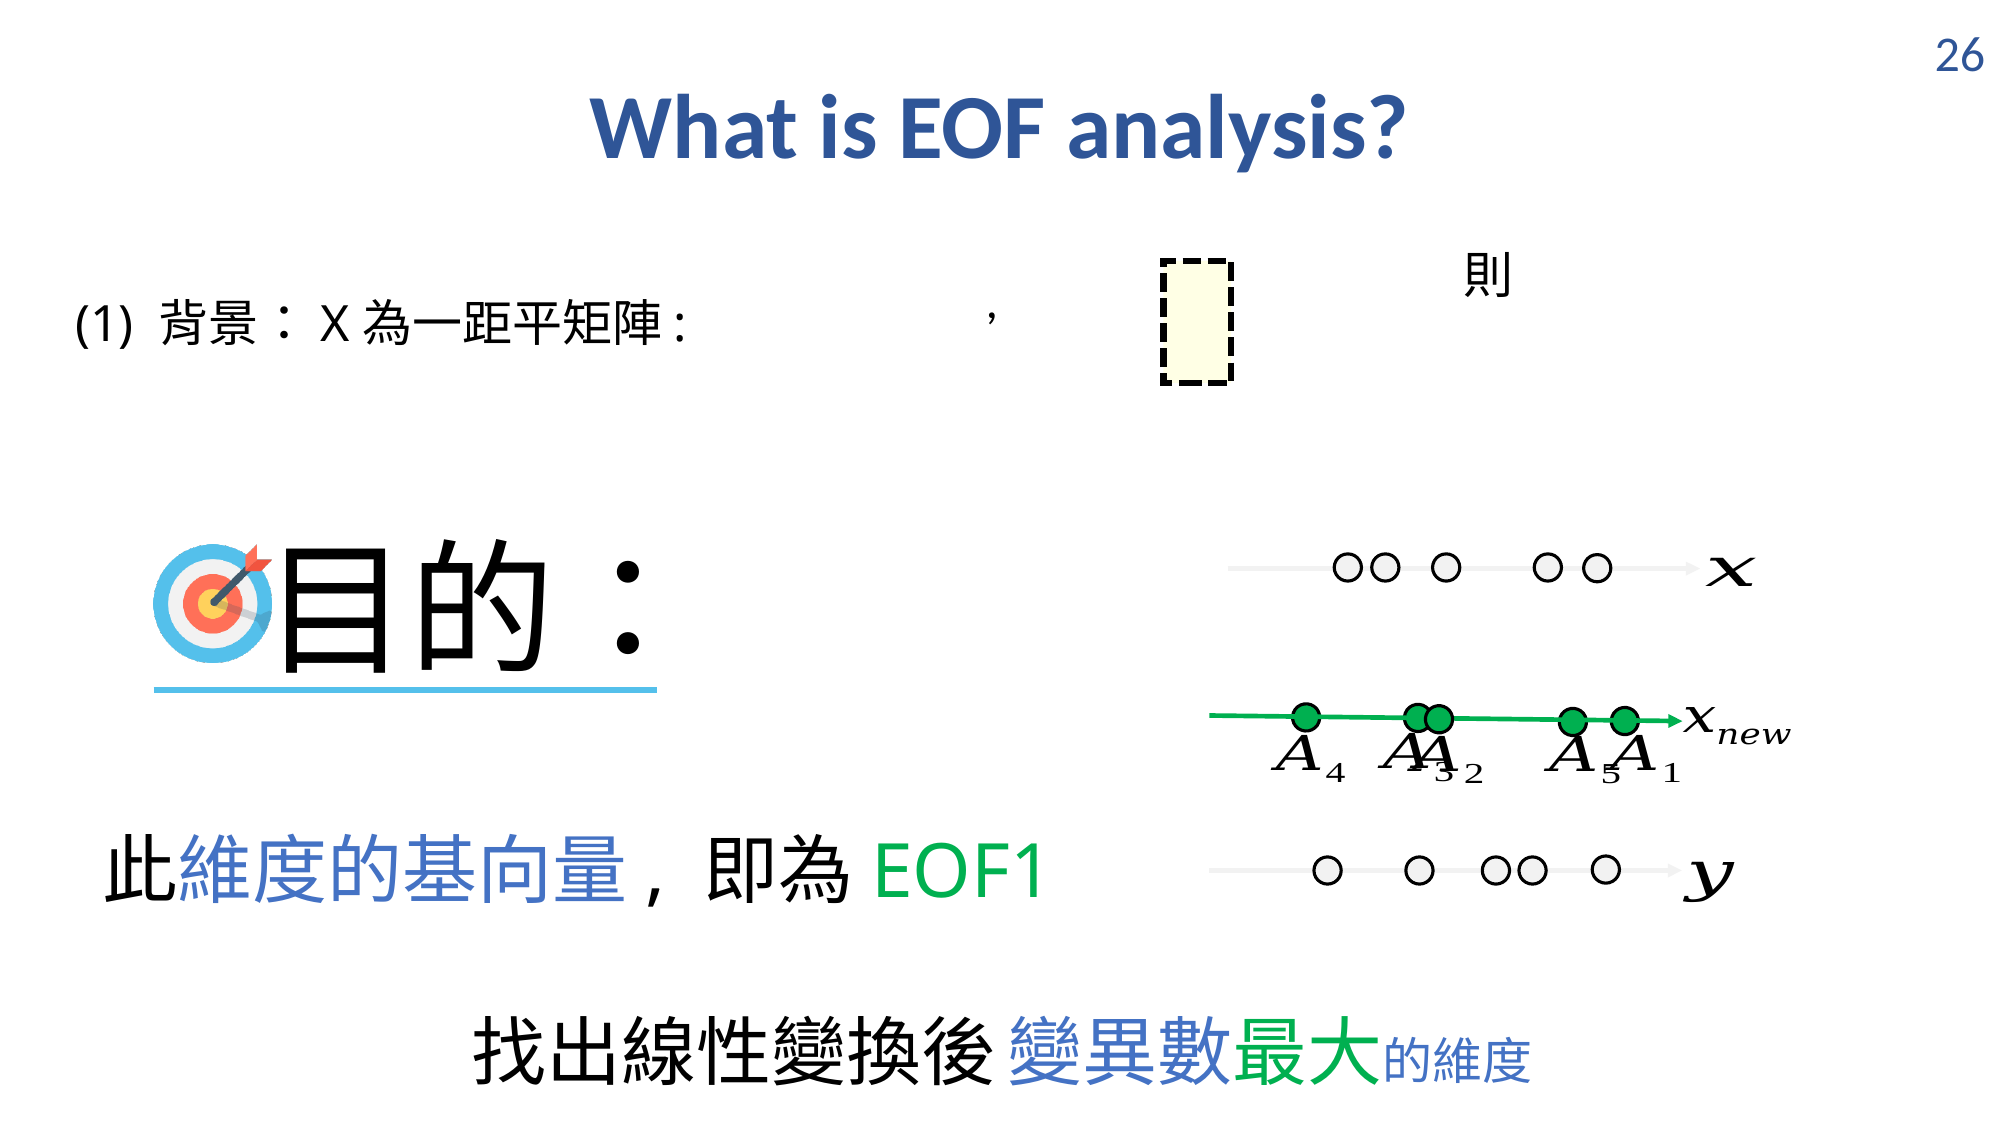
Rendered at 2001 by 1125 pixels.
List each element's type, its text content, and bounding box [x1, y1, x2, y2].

text_box [1610, 723, 1640, 736]
text_box [1598, 569, 1612, 583]
text_box [1598, 553, 1612, 568]
text_box (1) 背景：X為一距平矩陣: [60, 284, 703, 359]
text_box 變異數最大的維度 [1012, 997, 1445, 1102]
picture [153, 544, 272, 663]
text_box [1610, 706, 1640, 718]
text_box 變異數最大的維度 [1446, 997, 1548, 1102]
text_box What is EOF analysis? [274, 58, 1726, 199]
text_box [1598, 854, 1621, 885]
text_box [1162, 260, 1232, 384]
text_box 目的： [248, 509, 716, 700]
text_box 此維度的基向量, 即為EOF1 [87, 814, 1069, 920]
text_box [1293, 569, 1598, 900]
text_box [1293, 537, 1598, 568]
text_box 找出線性變換後 [456, 997, 1012, 1102]
slide_number 26 [1906, 0, 2000, 104]
